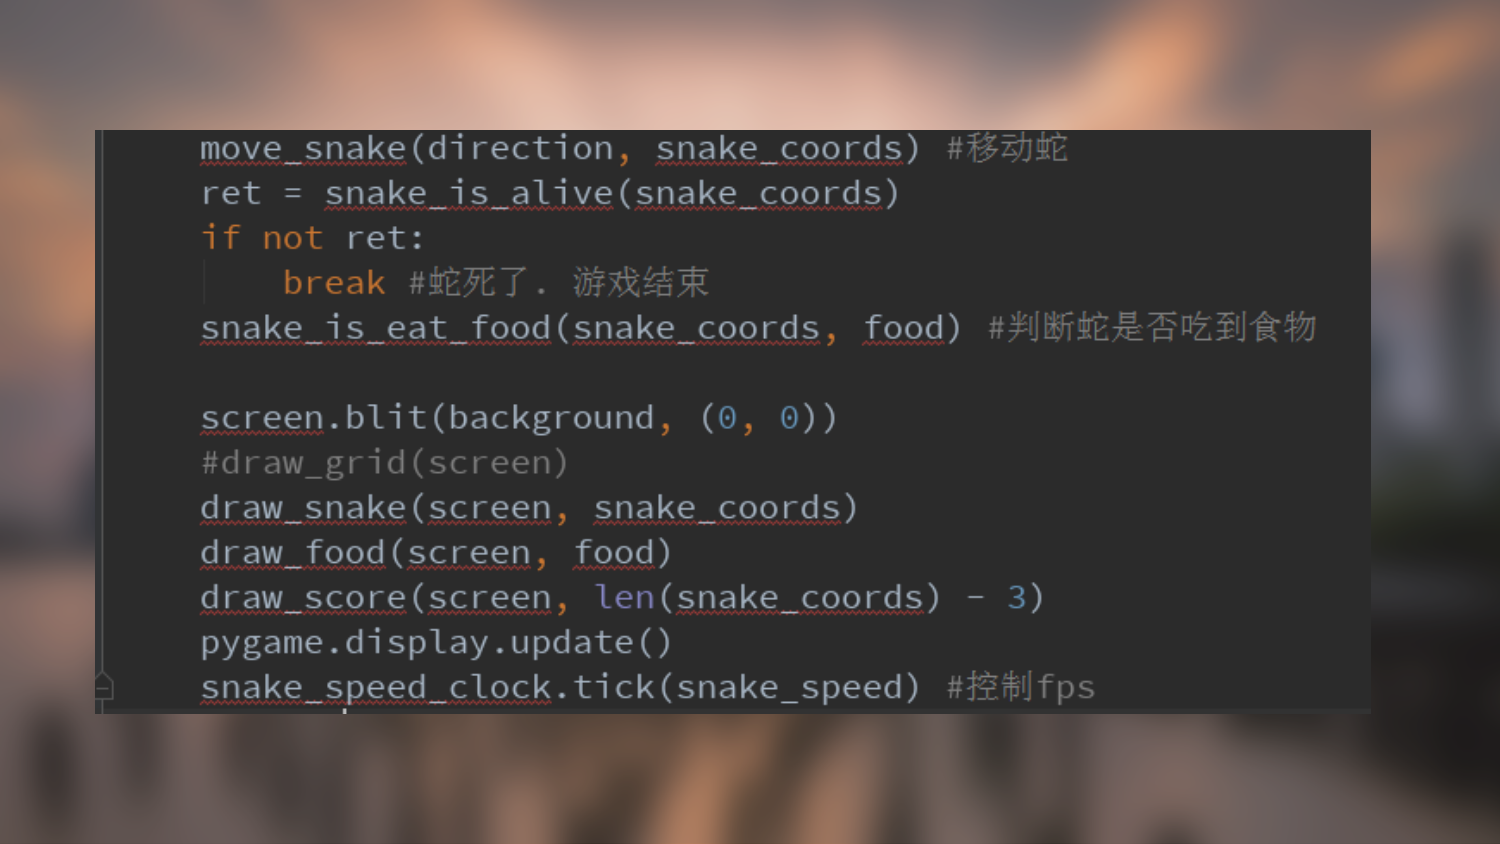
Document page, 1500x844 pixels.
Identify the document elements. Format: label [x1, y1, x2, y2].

picture [95, 130, 1371, 714]
